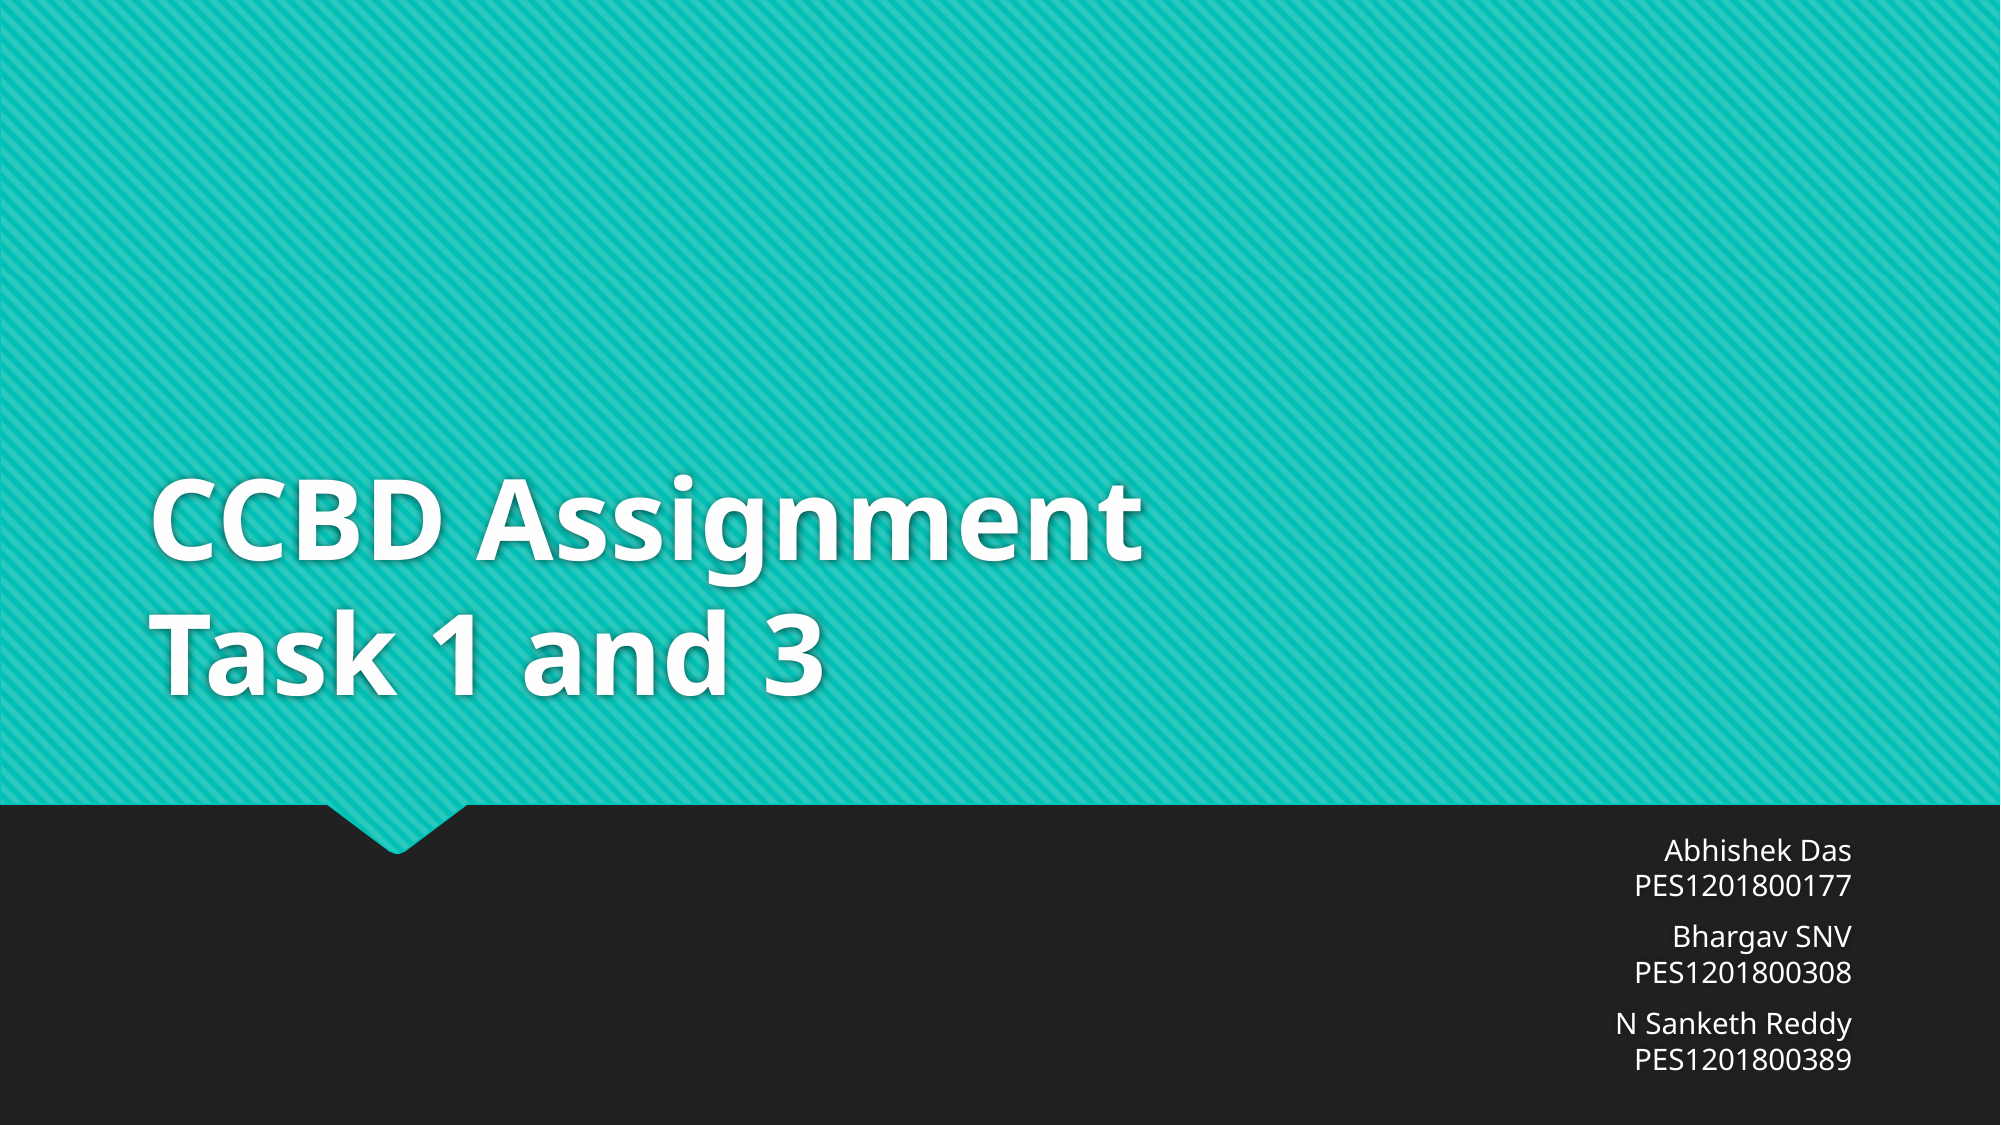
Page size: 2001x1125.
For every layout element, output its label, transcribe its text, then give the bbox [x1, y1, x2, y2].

title CCBD Assignment Task 1 and 3 [132, 237, 1868, 726]
subtitle Abhishek Das PES1201800177 Bhargav SNV PES1201800308 N Sanketh Reddy PES1201800389 [132, 823, 1868, 1085]
